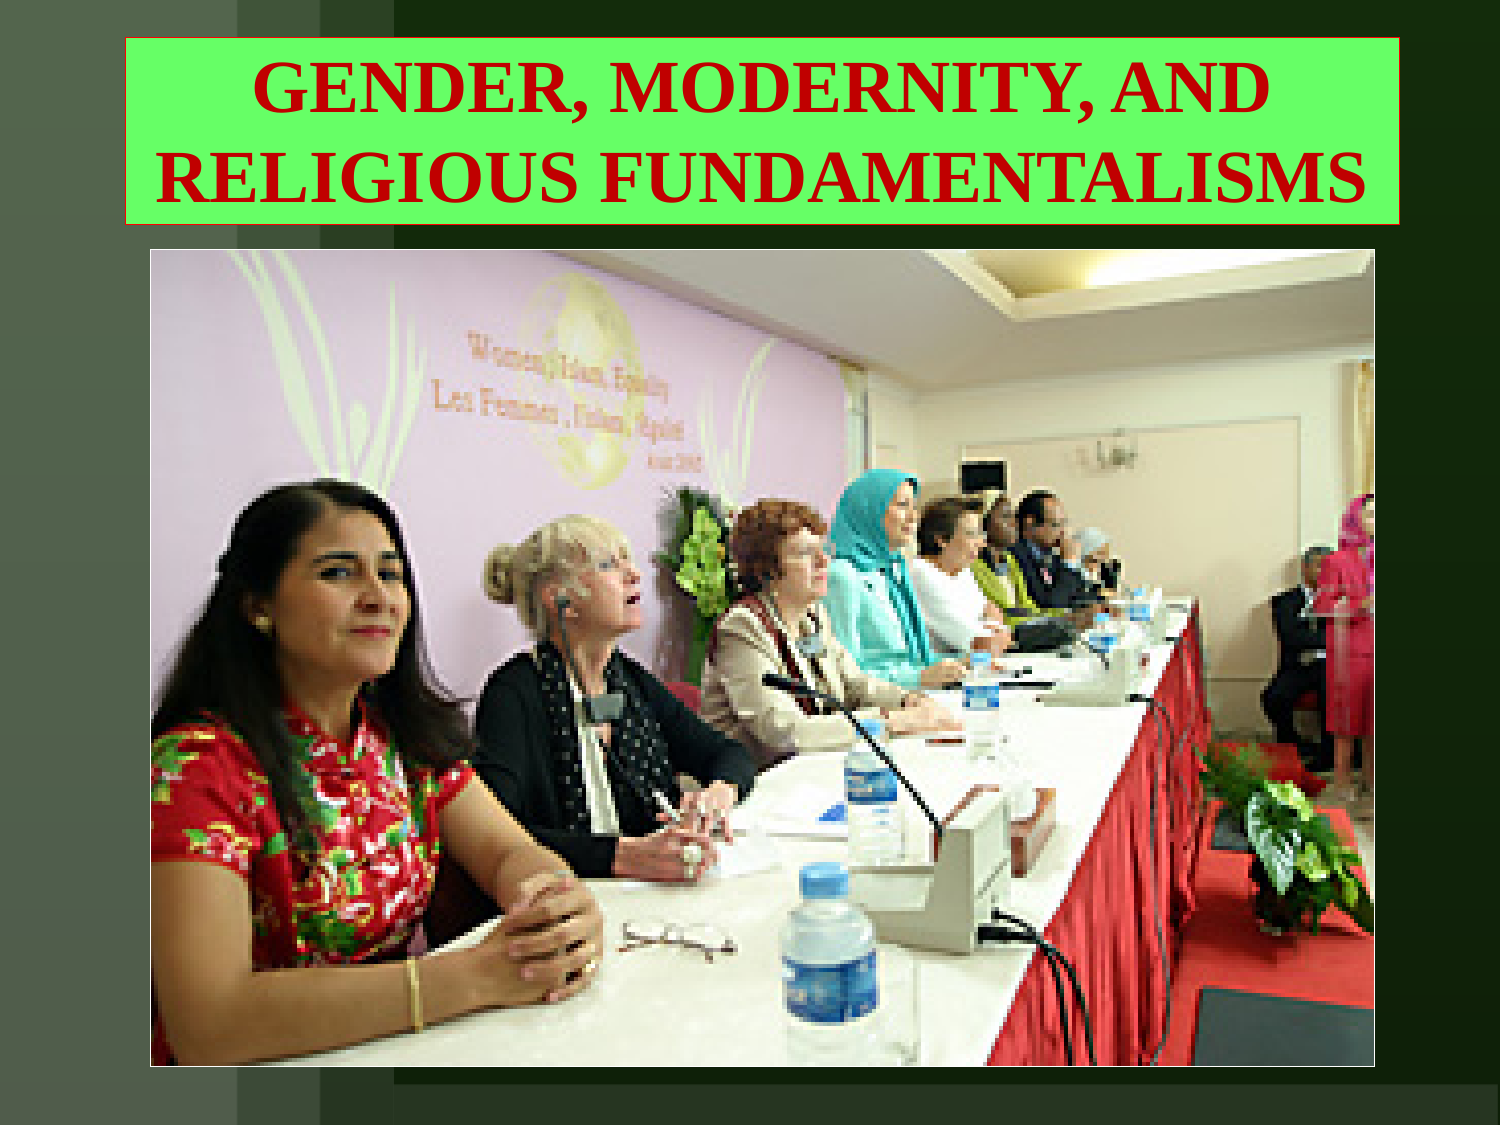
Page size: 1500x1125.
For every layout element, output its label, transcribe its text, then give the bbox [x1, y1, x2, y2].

title GENDER, MODERNITY, AND RELIGIOUS FUNDAMENTALISMS [125, 37, 1400, 225]
list THREE BASIC PROPOSITIONS: 1) Europeans’ long study of and fascination with the “Orient” serves political ambitions. 2) “Orientalism” is predicated upon false constructions of the “Middle” and “Far” East, including Islamic cultures. 3) European cultures define their identities and self images in relation to these false constructions. [152, 251, 1386, 1074]
picture [0, 0, 1500, 1125]
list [149, 249, 1375, 1067]
